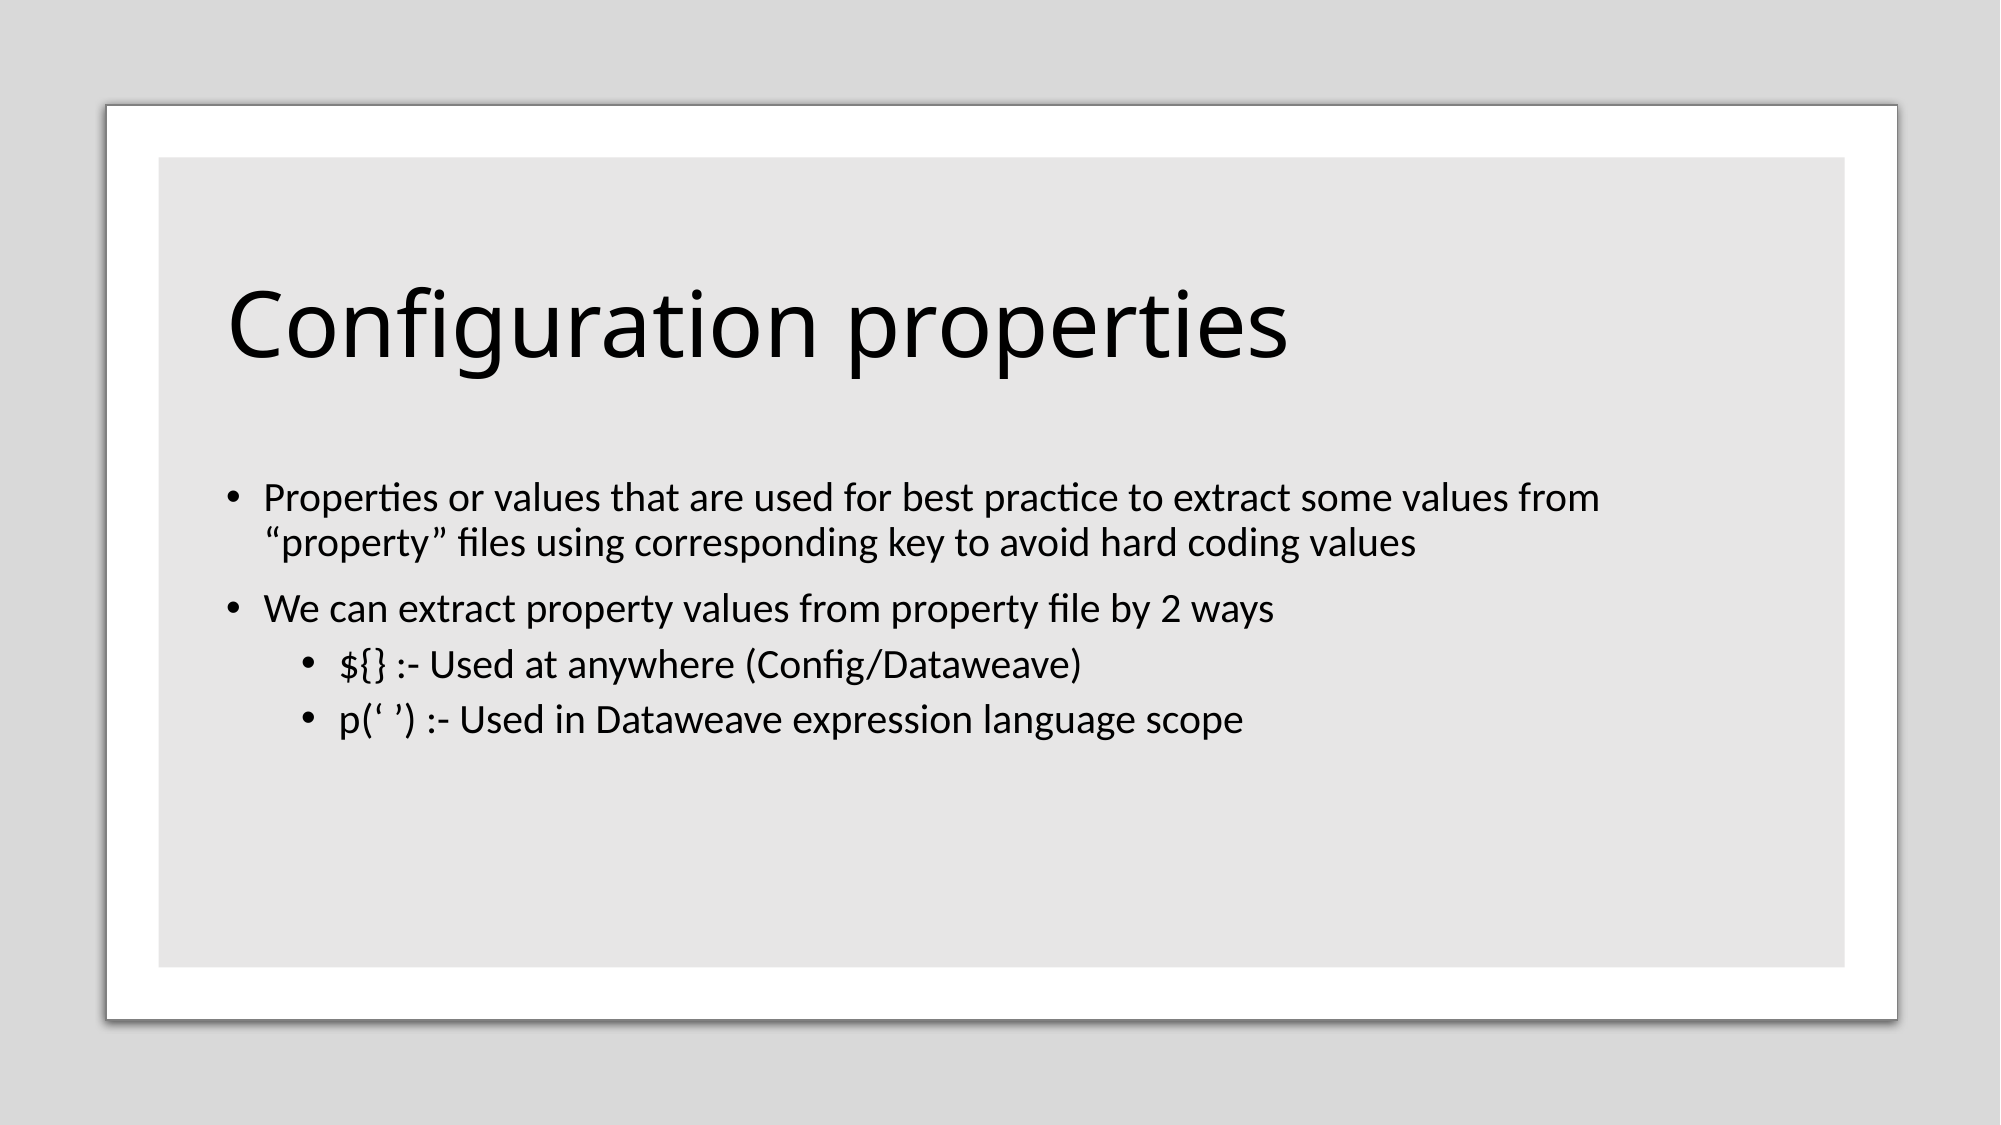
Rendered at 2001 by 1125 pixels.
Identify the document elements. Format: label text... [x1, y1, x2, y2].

text_box [0, 0, 2000, 1125]
title Configuration properties [211, 210, 1793, 446]
text_box [158, 156, 1846, 968]
text_box [105, 104, 1898, 1021]
list Properties or values that are used for best practice to extract some values from “property” files using corresponding key to avoid hard coding values We can extract property values from property file by 2 ways ${} :- Used at anywhere (Config/Dataweave) p(‘ ’) :- Used in Dataweave expression language scope [211, 468, 1793, 914]
